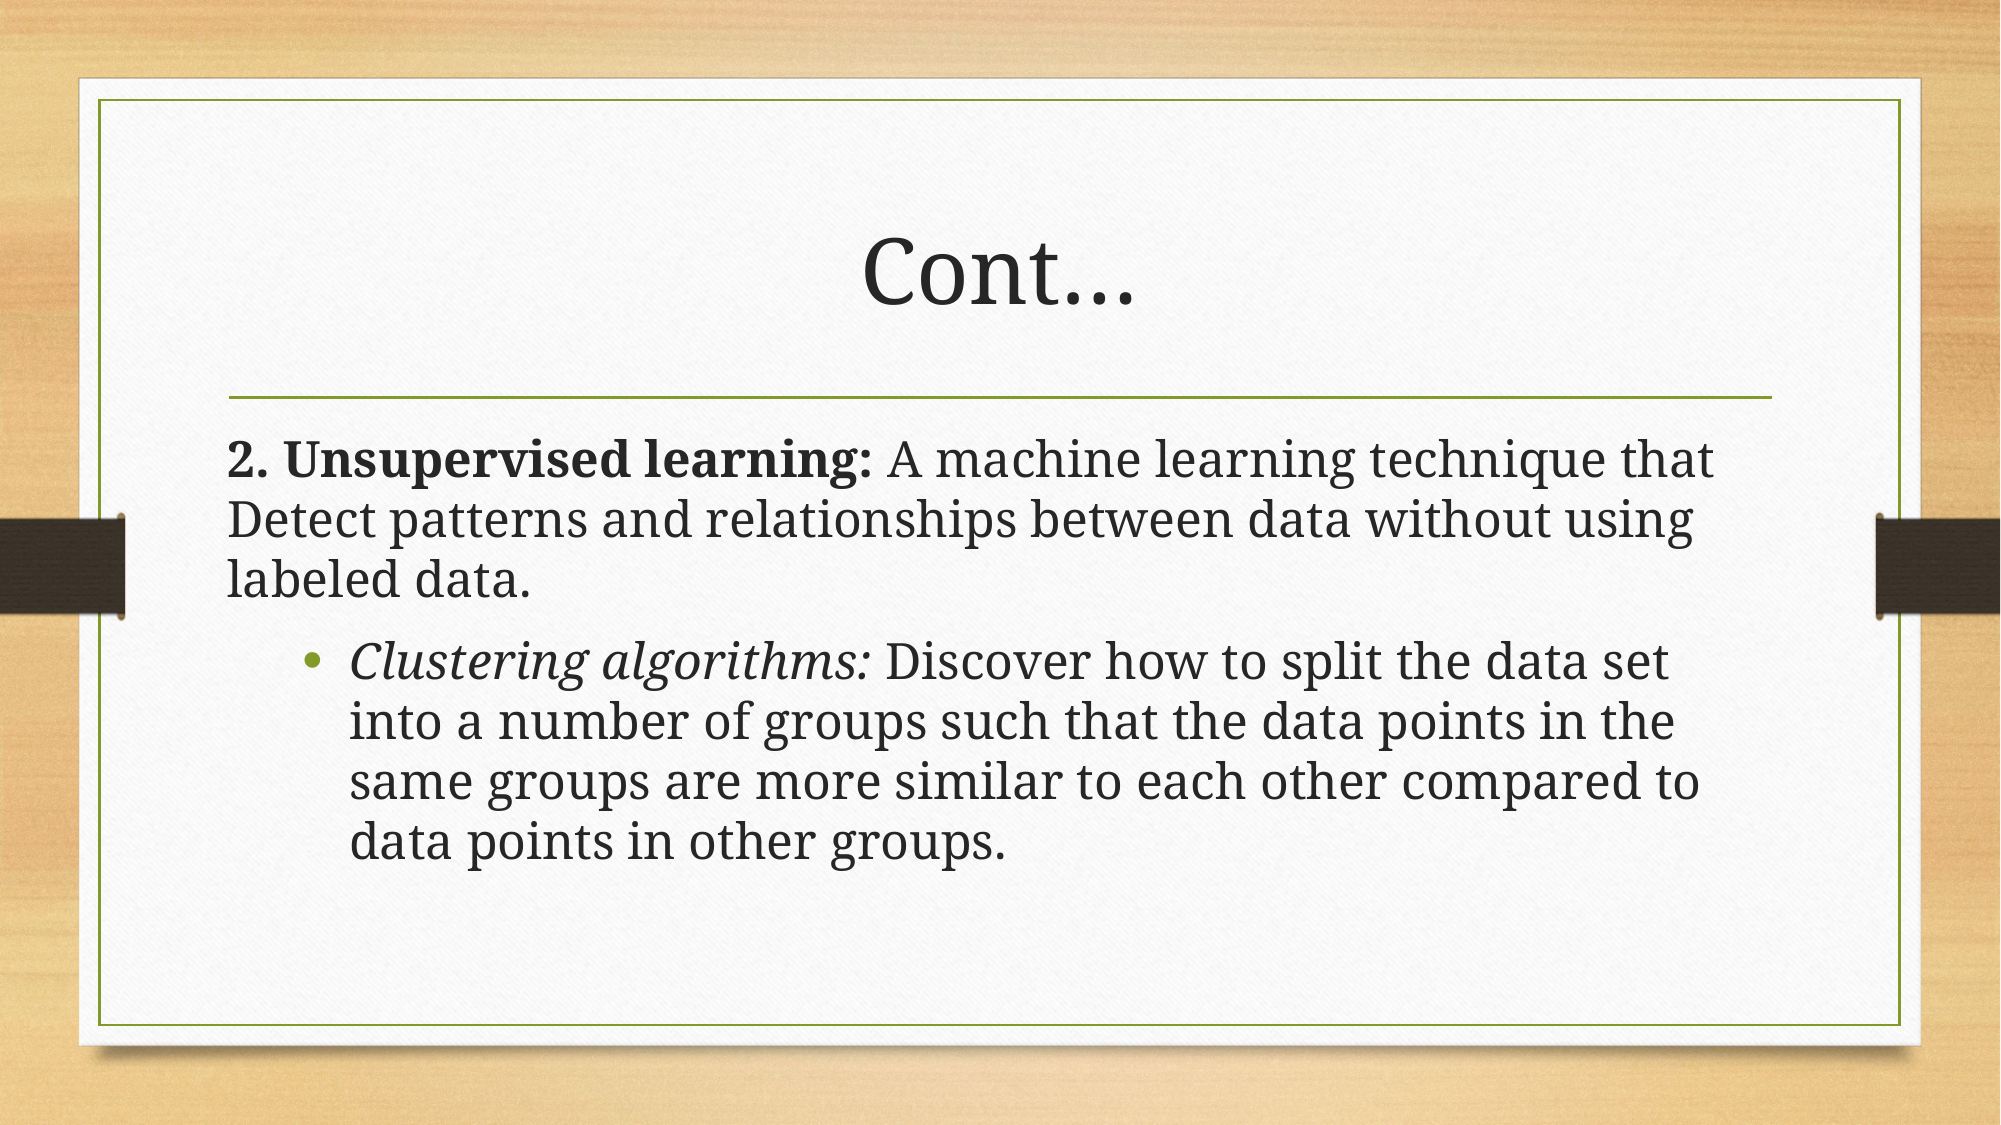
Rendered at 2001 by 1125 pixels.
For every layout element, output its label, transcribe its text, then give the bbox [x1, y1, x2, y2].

list 2. Unsupervised learning: A machine learning technique that Detect patterns and relationships between data without using labeled data. Clustering algorithms: Discover how to split the data set into a number of groups such that the data points in the same groups are more similar to each other compared to data points in other groups. [212, 419, 1788, 964]
title Cont… [212, 161, 1788, 375]
picture [0, 0, 2001, 1125]
